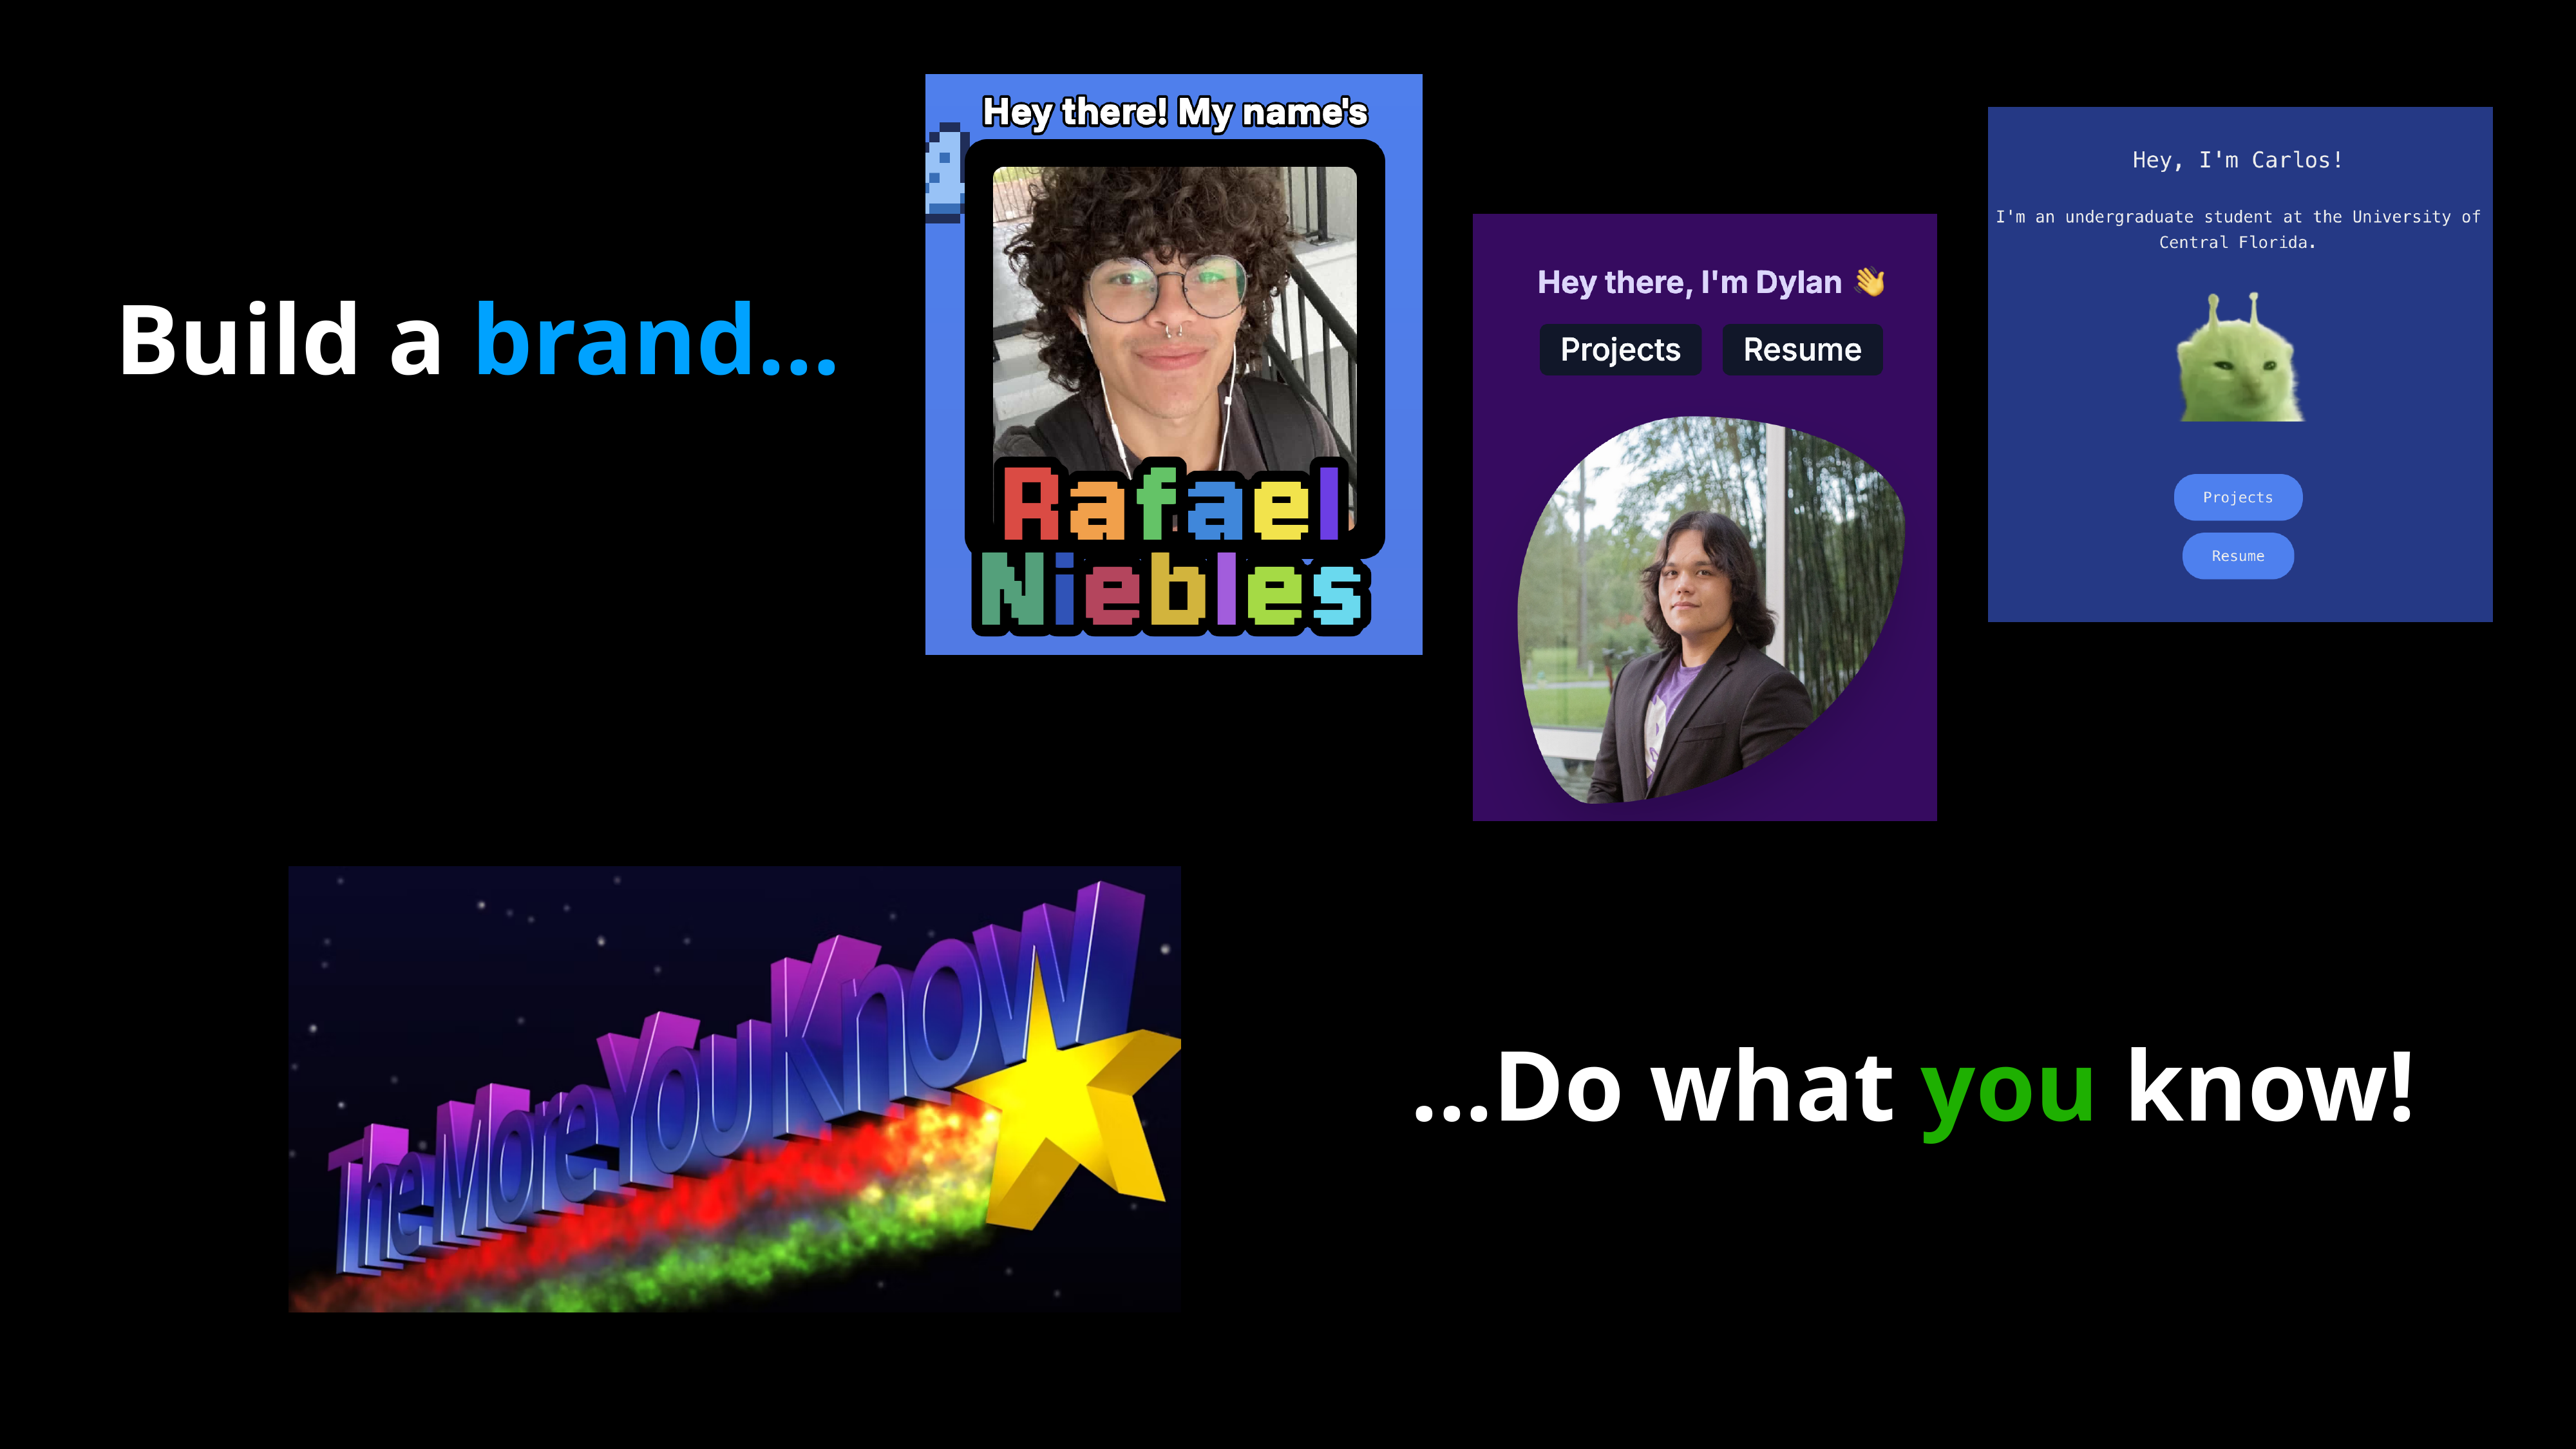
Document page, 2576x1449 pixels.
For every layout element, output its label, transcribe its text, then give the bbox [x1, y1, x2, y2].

picture [289, 866, 1181, 1313]
picture [1473, 214, 1937, 822]
picture [925, 74, 1423, 655]
text_box ...Do what you know! [1405, 1032, 2421, 1147]
text_box Build a brand... [109, 285, 846, 401]
picture [1987, 107, 2493, 622]
